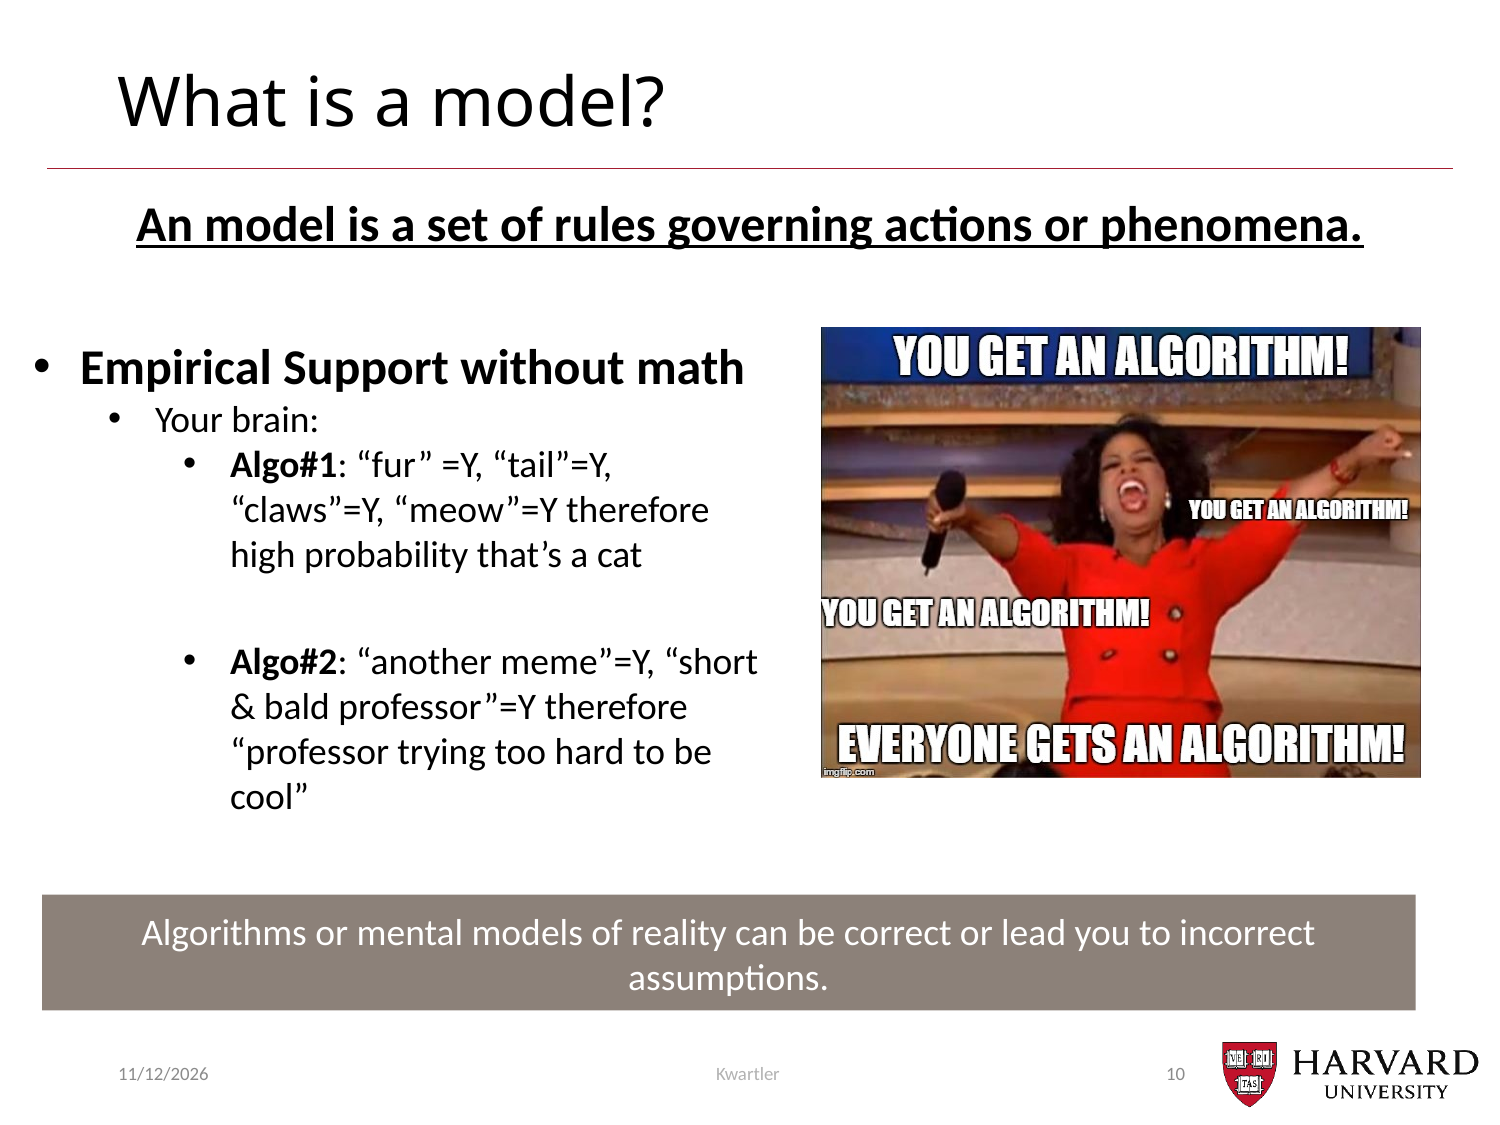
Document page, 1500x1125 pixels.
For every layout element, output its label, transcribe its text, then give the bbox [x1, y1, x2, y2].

text_box Empirical Support without math Your brain: Algo#1: “fur” =Y, “tail”=Y, “claws”=Y, “meow”=Y therefore high probability that’s a cat [18, 327, 774, 569]
picture [1200, 1024, 1500, 1125]
slide_number 10 [1059, 1042, 1200, 1103]
title What is a model? [103, 59, 1397, 157]
text_box Algo#2: “another meme”=Y, “short & bald professor”=Y therefore “professor trying too hard to be cool” [18, 569, 774, 870]
footer Kwartler [496, 1042, 1004, 1103]
text_box Algorithms or mental models of reality can be correct or lead you to incorrect assumptions. [41, 894, 1417, 1012]
picture [820, 327, 1421, 778]
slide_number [103, 1042, 441, 1103]
text_box An model is a set of rules governing actions or phenomena. [121, 184, 1379, 259]
